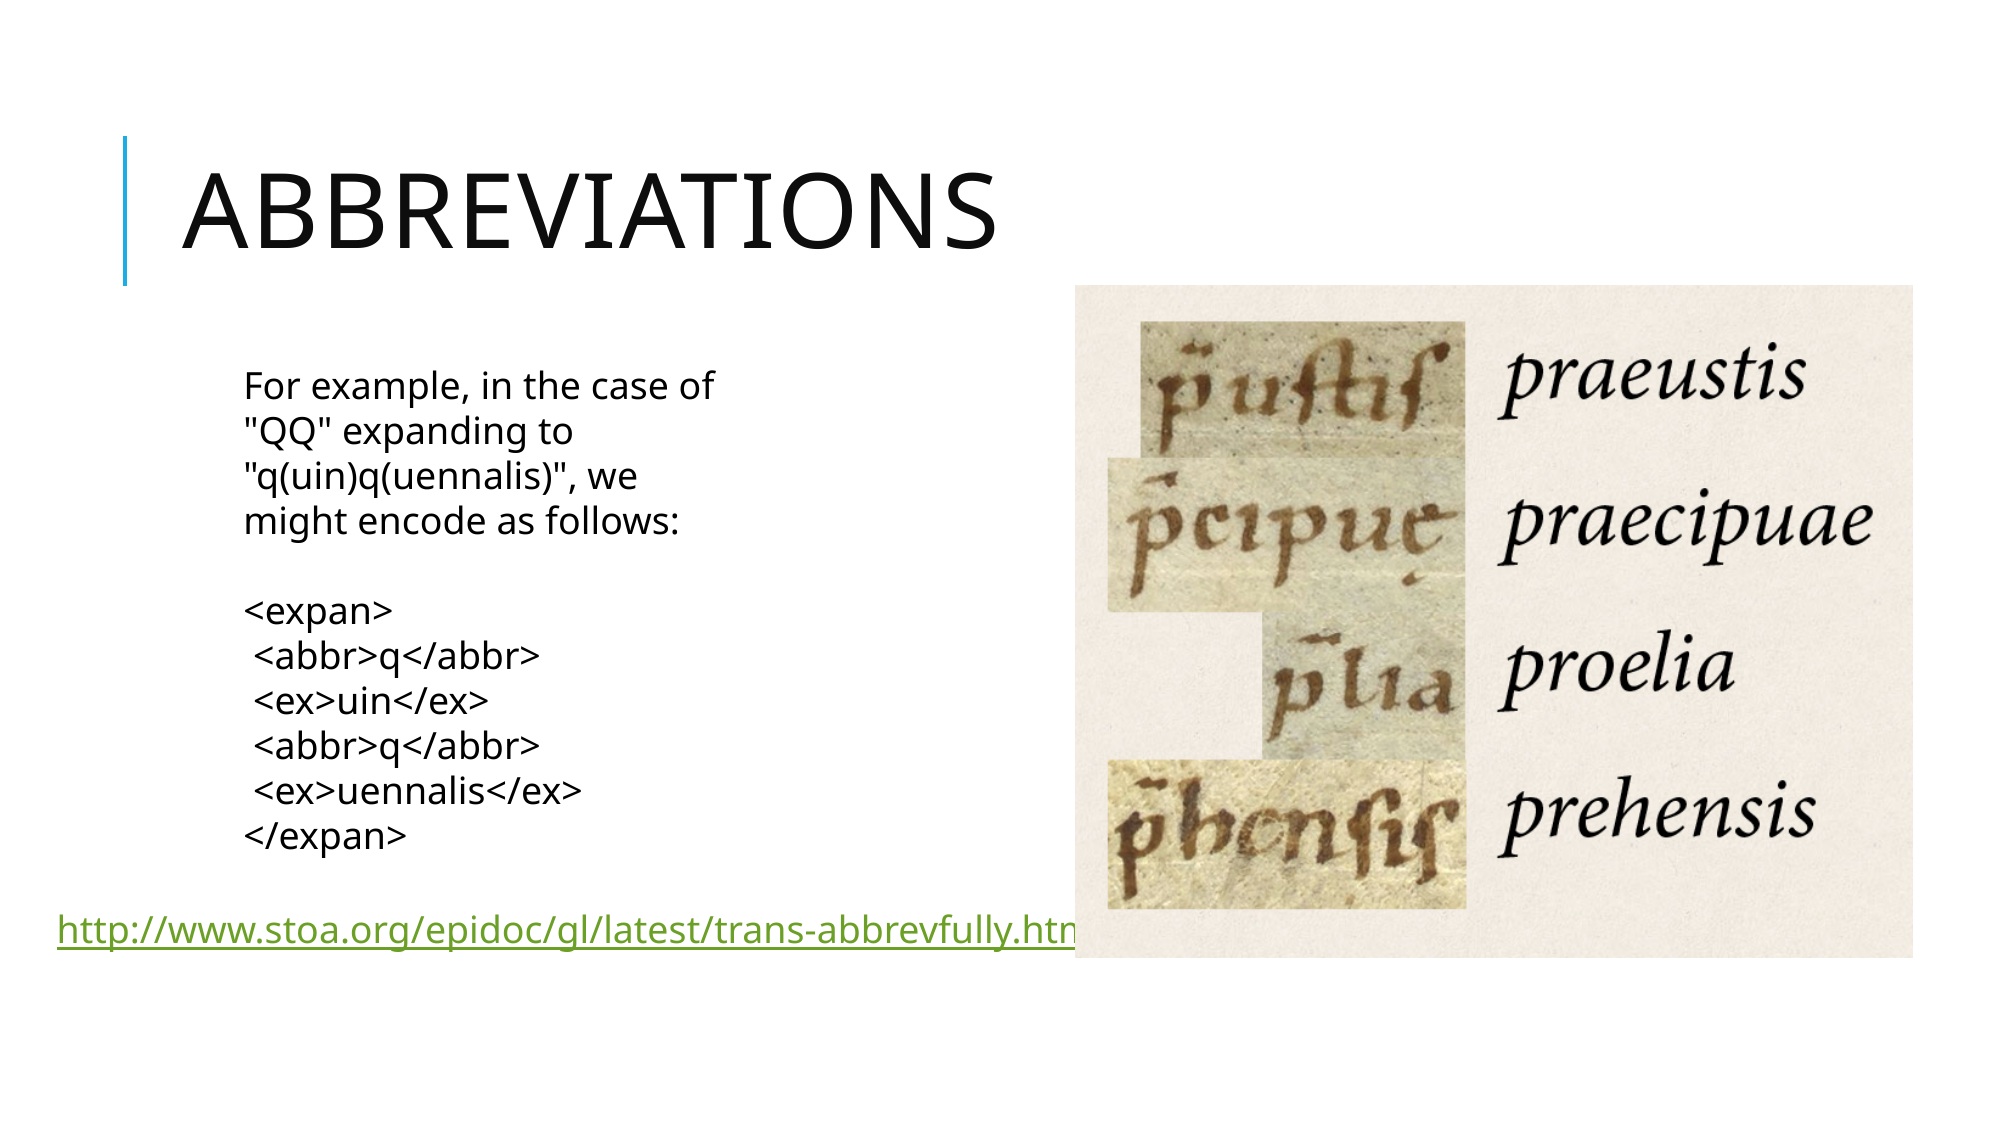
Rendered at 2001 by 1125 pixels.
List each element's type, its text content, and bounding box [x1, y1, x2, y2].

picture [1075, 284, 1913, 958]
text_box http://www.stoa.org/epidoc/gl/latest/trans-abbrevfully.html [41, 899, 1076, 965]
text_box For example, in the case of "QQ" expanding to "q(uin)q(uennalis)", we might encode as follows: <expan> <abbr>q</abbr> <ex>uin</ex> <abbr>q</abbr> <ex>uennalis</ex> </expan> [228, 354, 759, 865]
title Abbreviations [168, 96, 1763, 342]
